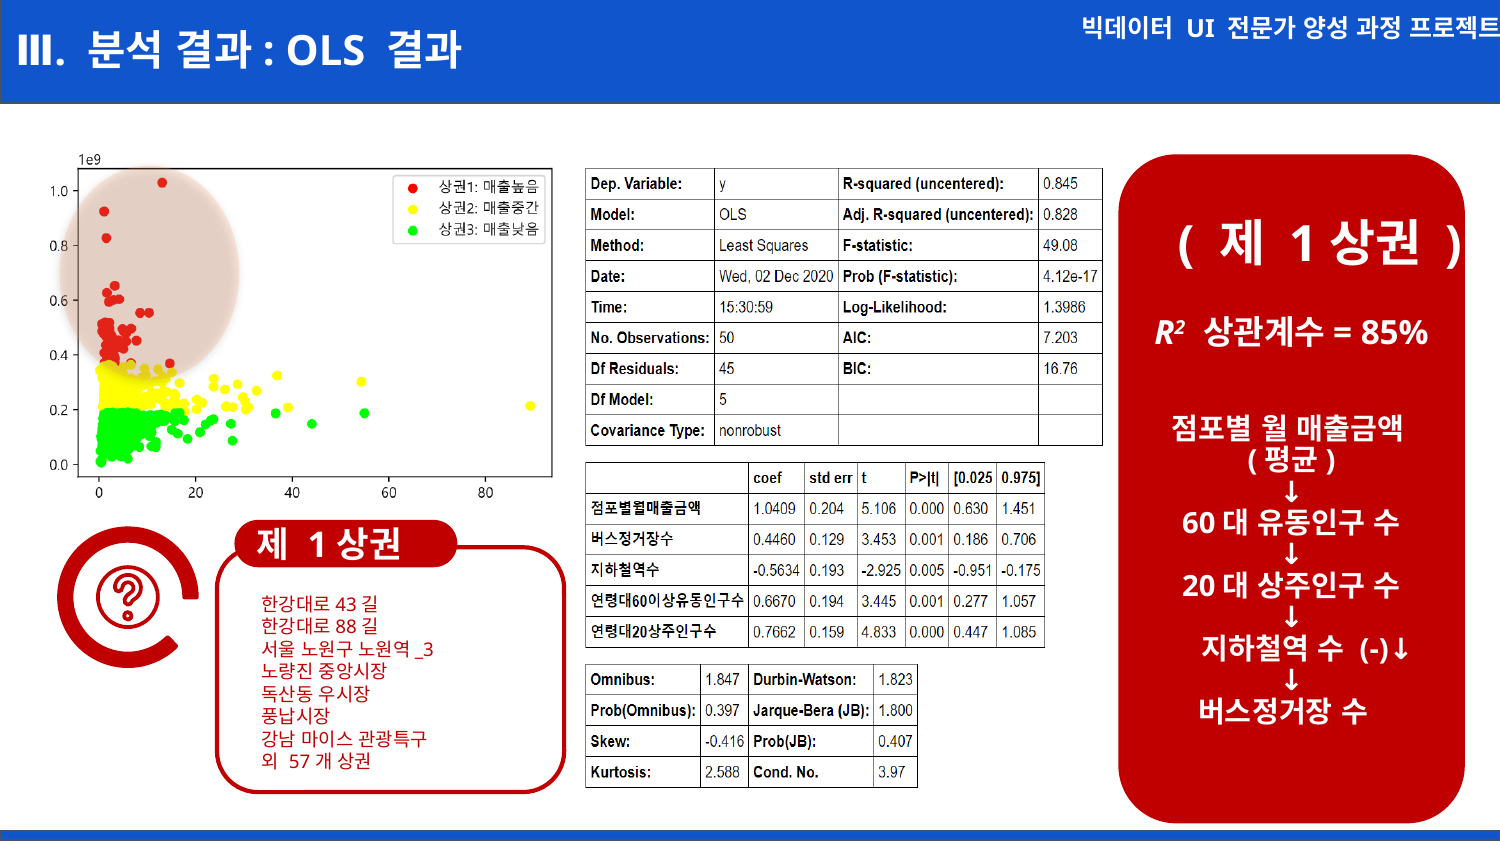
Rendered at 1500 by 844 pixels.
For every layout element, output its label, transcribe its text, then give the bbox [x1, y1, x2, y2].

text_box [0, 830, 1500, 841]
text_box [122, 610, 134, 622]
picture [36, 136, 1106, 793]
text_box [96, 565, 160, 629]
text_box 한강대로43길 한강대로88길 서울 노원구 노원역_3 노량진 중앙시장 독산동 우시장 풍납시장 강남 마이스 관광특구 외 57개 상권 [246, 573, 470, 815]
text_box 빅데이터 UI 전문가 양성 과정 프로젝트 [912, 0, 1500, 79]
text_box [59, 528, 197, 666]
text_box ( 제 1상권 ) [1162, 196, 1500, 300]
text_box [112, 573, 143, 607]
text_box [214, 545, 567, 795]
text_box 제 1상권 [234, 521, 458, 568]
text_box R2 상관계수= 85% 점포별 월 매출금액(평균) ↓ 60대 유동인구 수 ↓ 20대 상주인구 수 ↓ 지하철역 수 (-)↓ ↓ 버스정거장 수 [1118, 154, 1465, 824]
text_box Ⅲ. 분석 결과: OLS 결과 [0, 0, 1500, 103]
